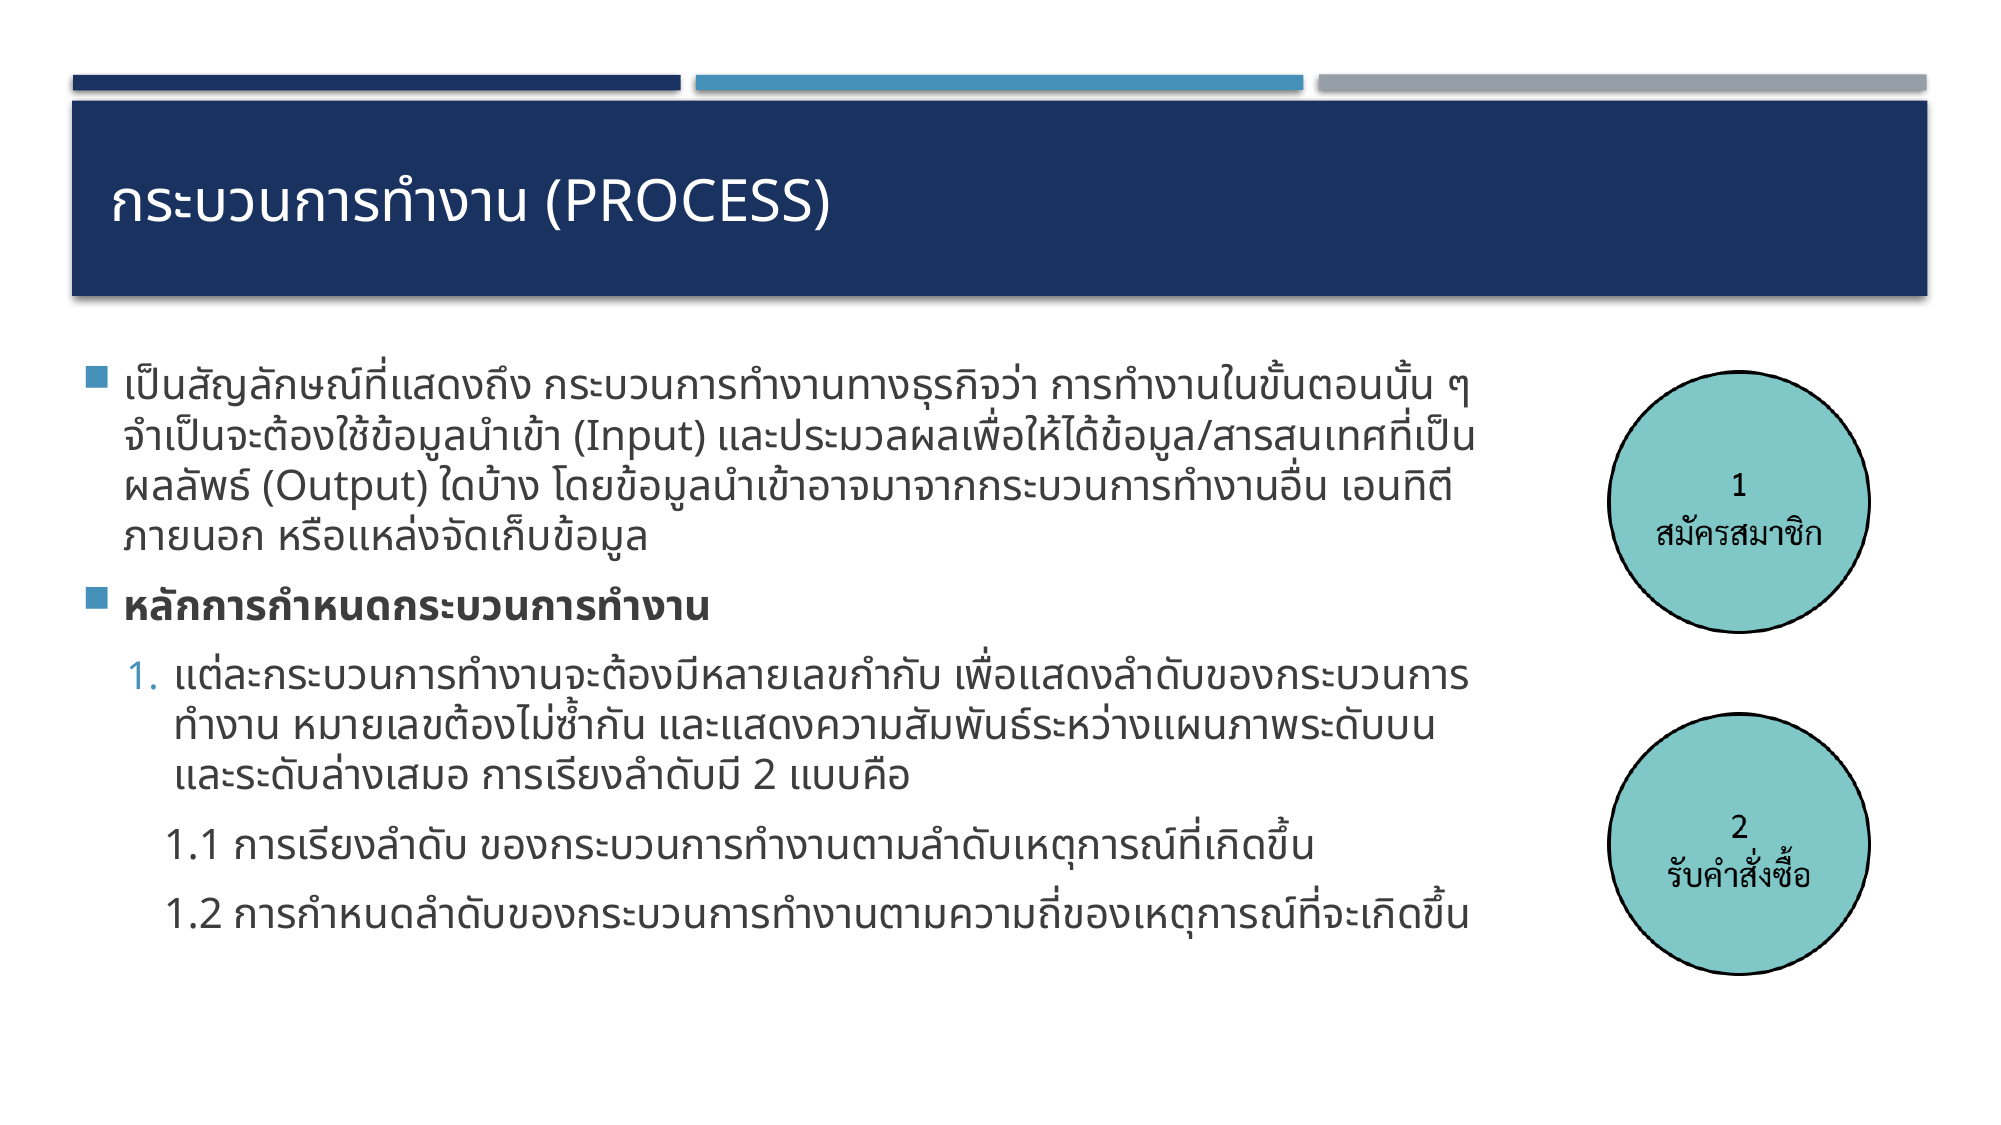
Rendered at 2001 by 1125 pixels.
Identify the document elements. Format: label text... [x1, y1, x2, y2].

list เป็นสัญลักษณ์ที่แสดงถึง กระบวนการทำงานทางธุรกิจว่า การทำงานในขั้นตอนนั้น ๆ จำเป็นจะต้องใช้ข้อมูลนำเข้า (Input) และประมวลผลเพื่อให้ได้ข้อมูล/สารสนเทศที่เป็นผลลัพธ์ (Output) ใดบ้าง โดยข้อมูลนำเข้าอาจมาจากกระบวนการทำงานอื่น เอนทิตีภายนอก หรือแหล่งจัดเก็บข้อมูล หลักการกำหนดกระบวนการทำงาน แต่ละกระบวนการทำงานจะต้องมีหลายเลขกำกับ เพื่อแสดงลำดับของกระบวนการทำงาน หมายเลขต้องไม่ซ้ำกัน และแสดงความสัมพันธ์ระหว่างแผนภาพระดับบนและระดับล่างเสมอ การเรียงลำดับมี 2 แบบคือ 1.1 การเรียงลำดับ ของกระบวนการทำงานตามลำดับเหตุการณ์ที่เกิดขึ้น 1.2 การกำหนดลำดับของกระบวนการทำงานตามความถี่ของเหตุการณ์ที่จะเกิดขึ้น [66, 350, 1504, 954]
title กระบวนการทำงาน (Process) [95, 115, 1905, 282]
picture [1575, 339, 1906, 1011]
